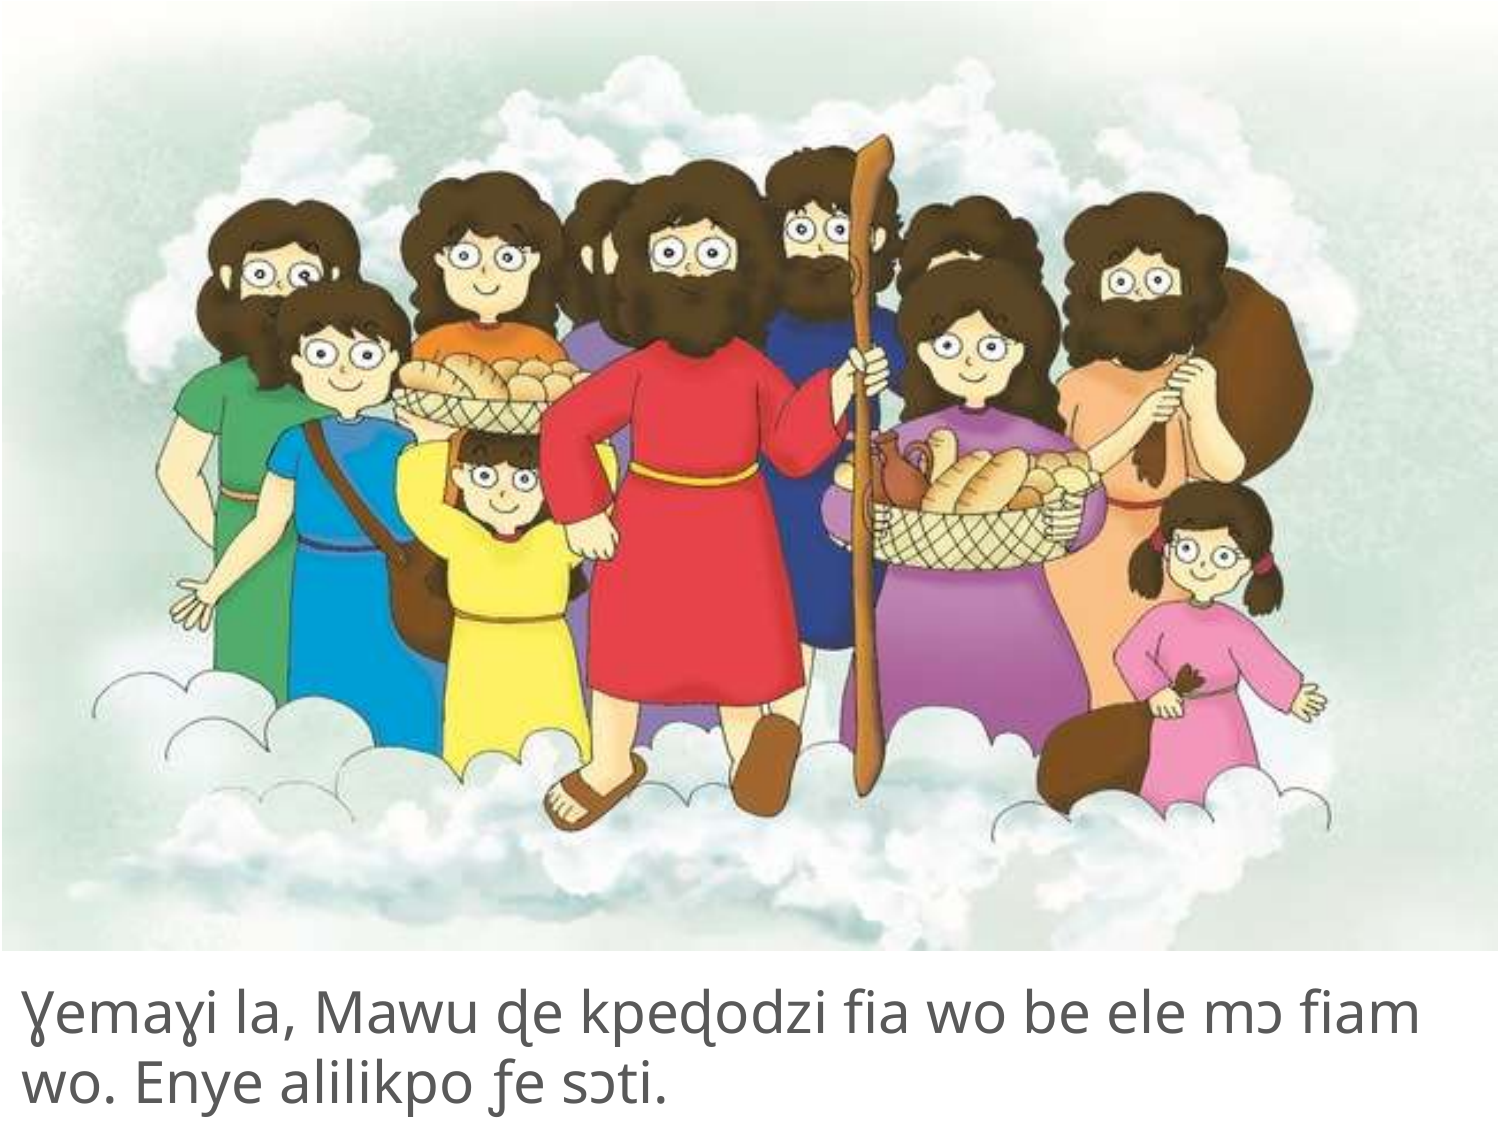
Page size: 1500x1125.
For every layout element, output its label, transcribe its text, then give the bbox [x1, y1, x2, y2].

text_box Ɣemaɣi la, Mawu ɖe kpeɖodzi fia wo be ele mɔ fiam wo. Enye alilikpo ƒe sɔti. [7, 967, 1493, 1123]
picture [1, 1, 1498, 951]
